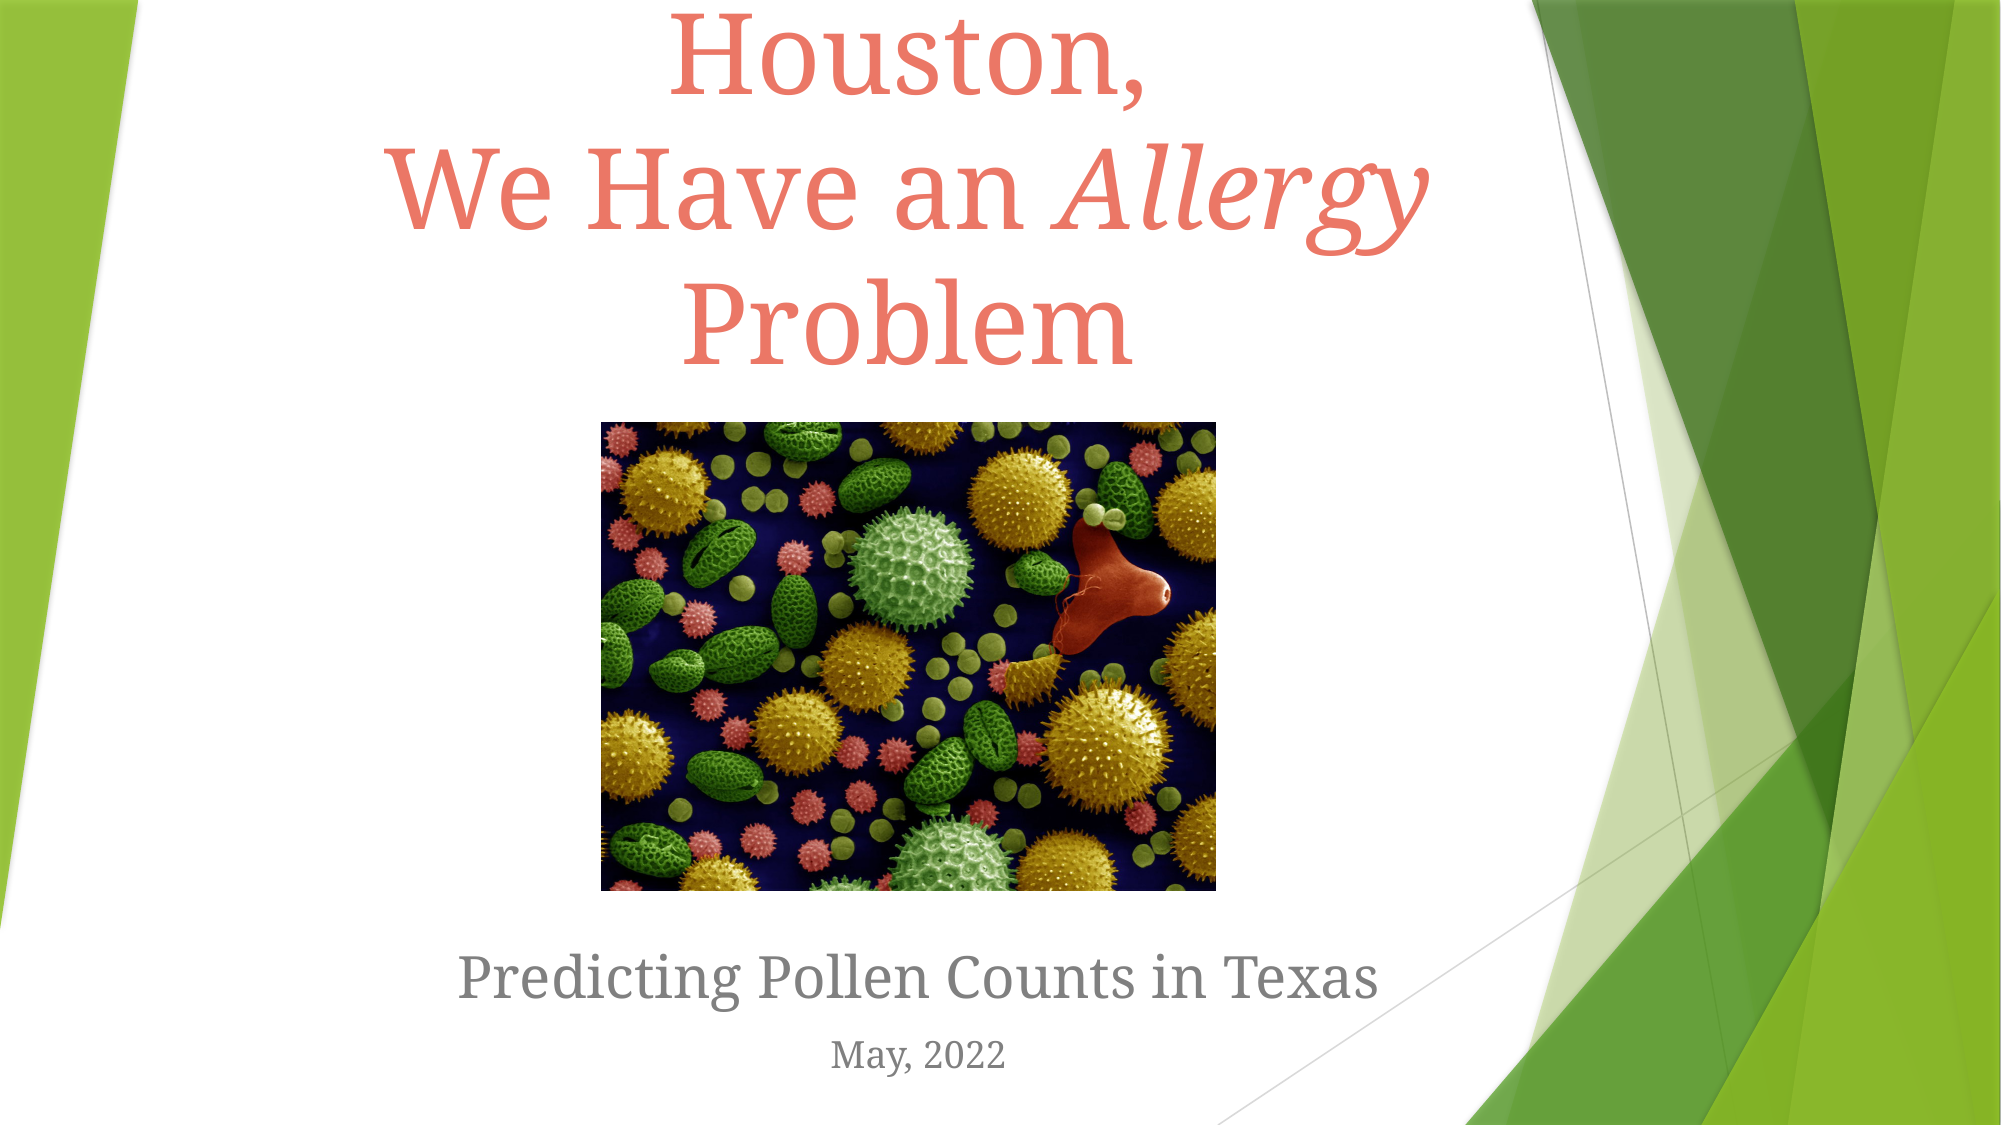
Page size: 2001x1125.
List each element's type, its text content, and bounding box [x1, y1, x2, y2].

picture [600, 421, 1216, 891]
title Houston, We Have an Allergy Problem [156, 124, 1661, 395]
subtitle Predicting Pollen Counts in Texas May, 2022 [281, 932, 1556, 1113]
